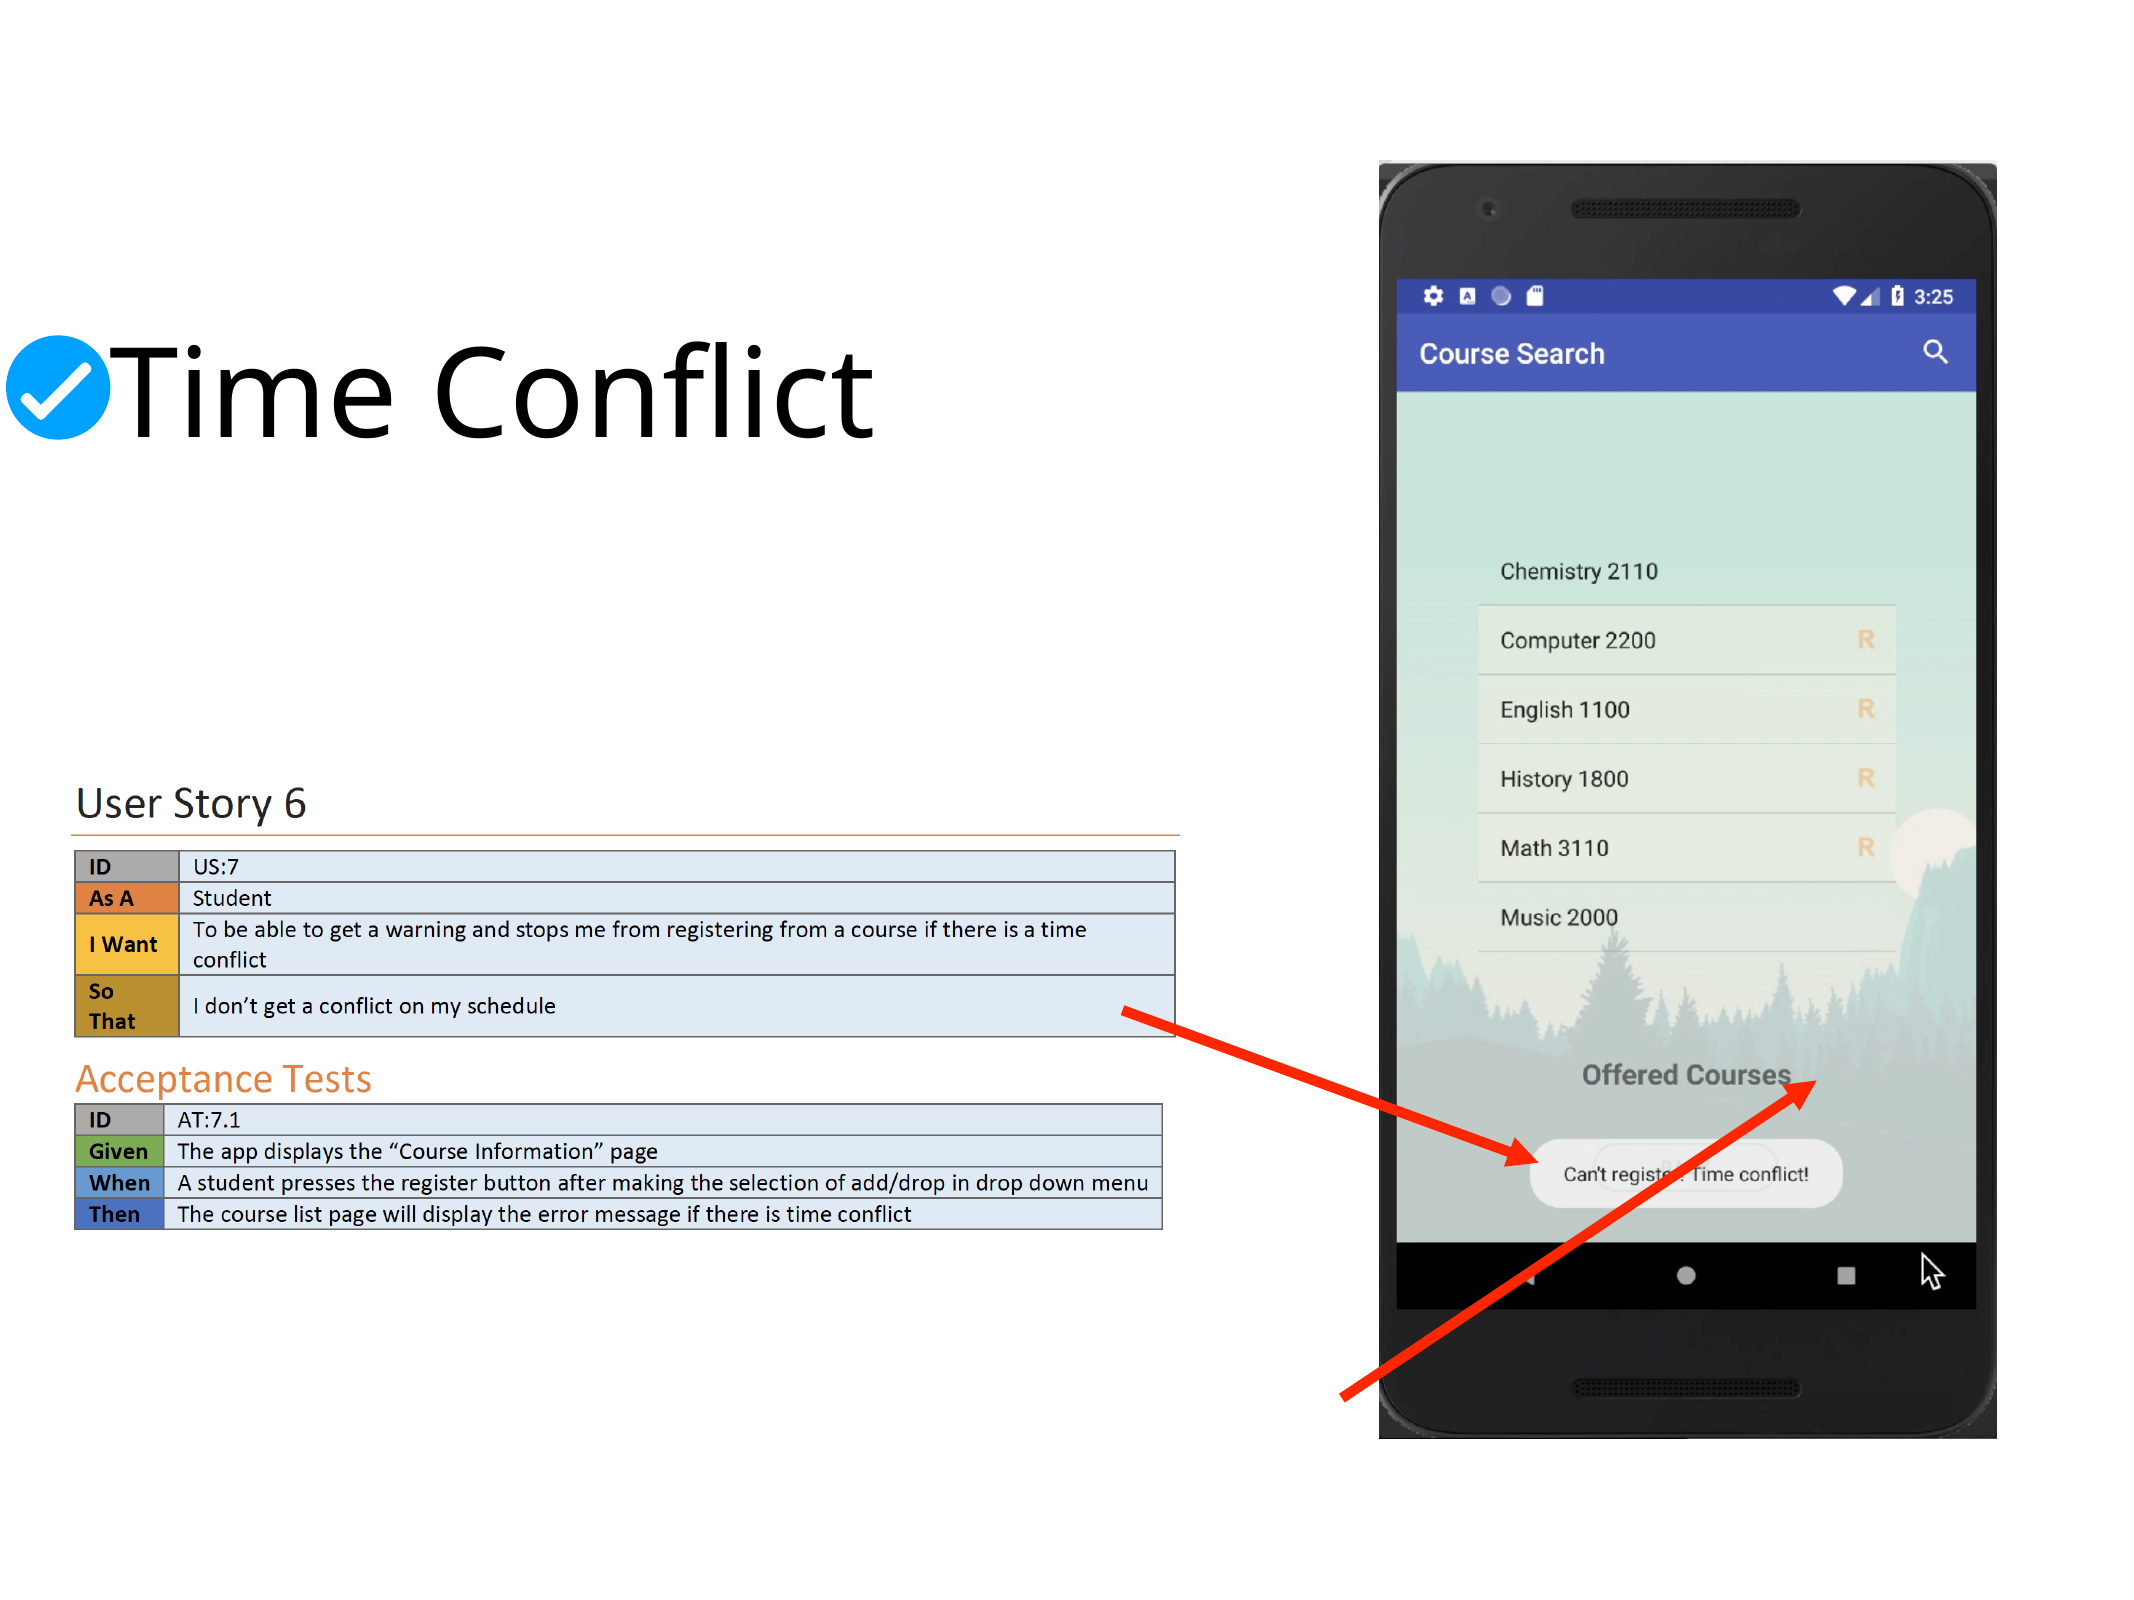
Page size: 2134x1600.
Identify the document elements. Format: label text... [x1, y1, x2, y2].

text_box [6, 335, 111, 440]
picture [1378, 160, 1997, 1440]
picture [61, 757, 1201, 1261]
title Time Conflict [86, 59, 964, 716]
